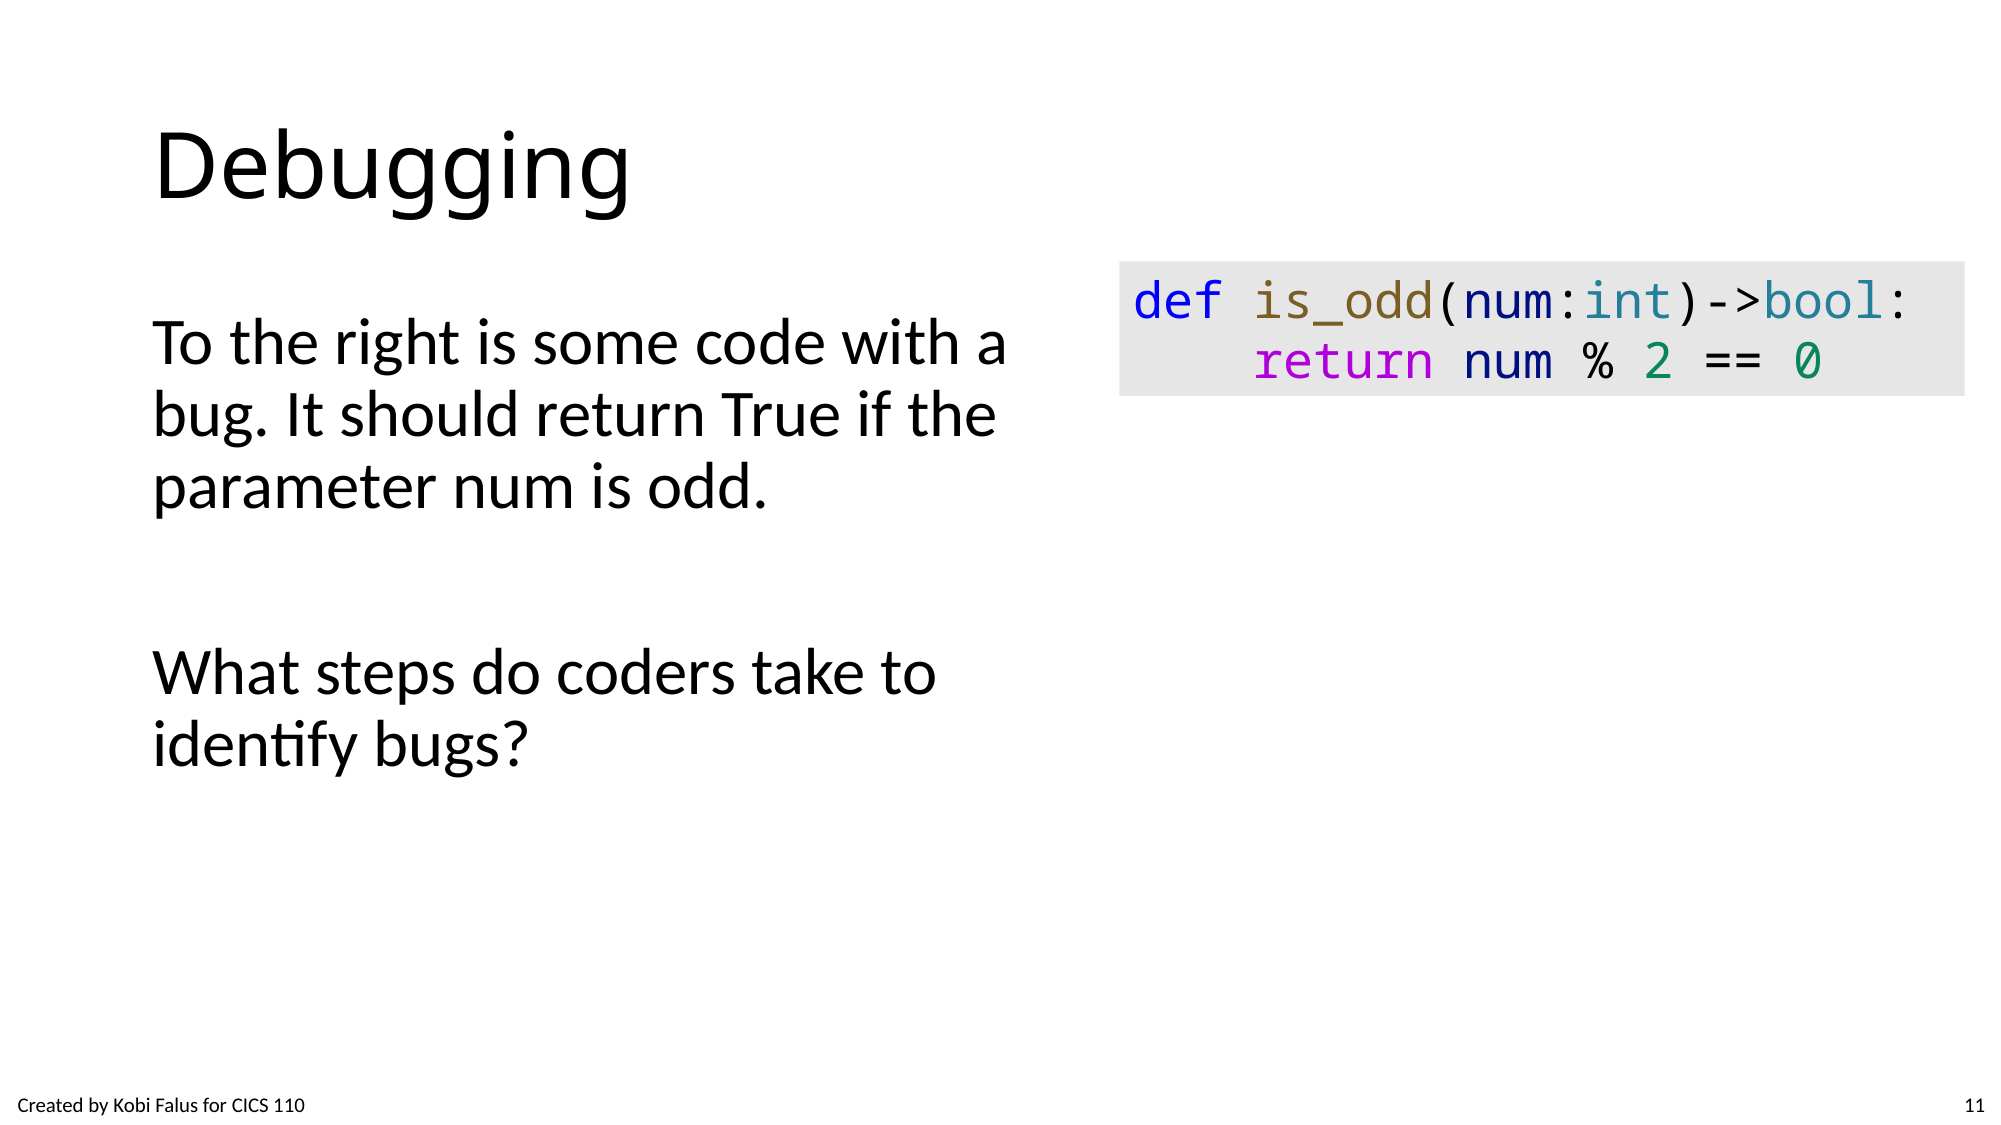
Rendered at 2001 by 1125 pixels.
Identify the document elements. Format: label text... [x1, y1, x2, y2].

list To the right is some code with a bug. It should return True if the parameter num is odd. What steps do coders take to identify bugs? [137, 299, 1044, 1014]
title Debugging [137, 59, 1863, 278]
text_box def is_odd(num:int)->bool: return num % 2 == 0 [1119, 261, 1965, 396]
